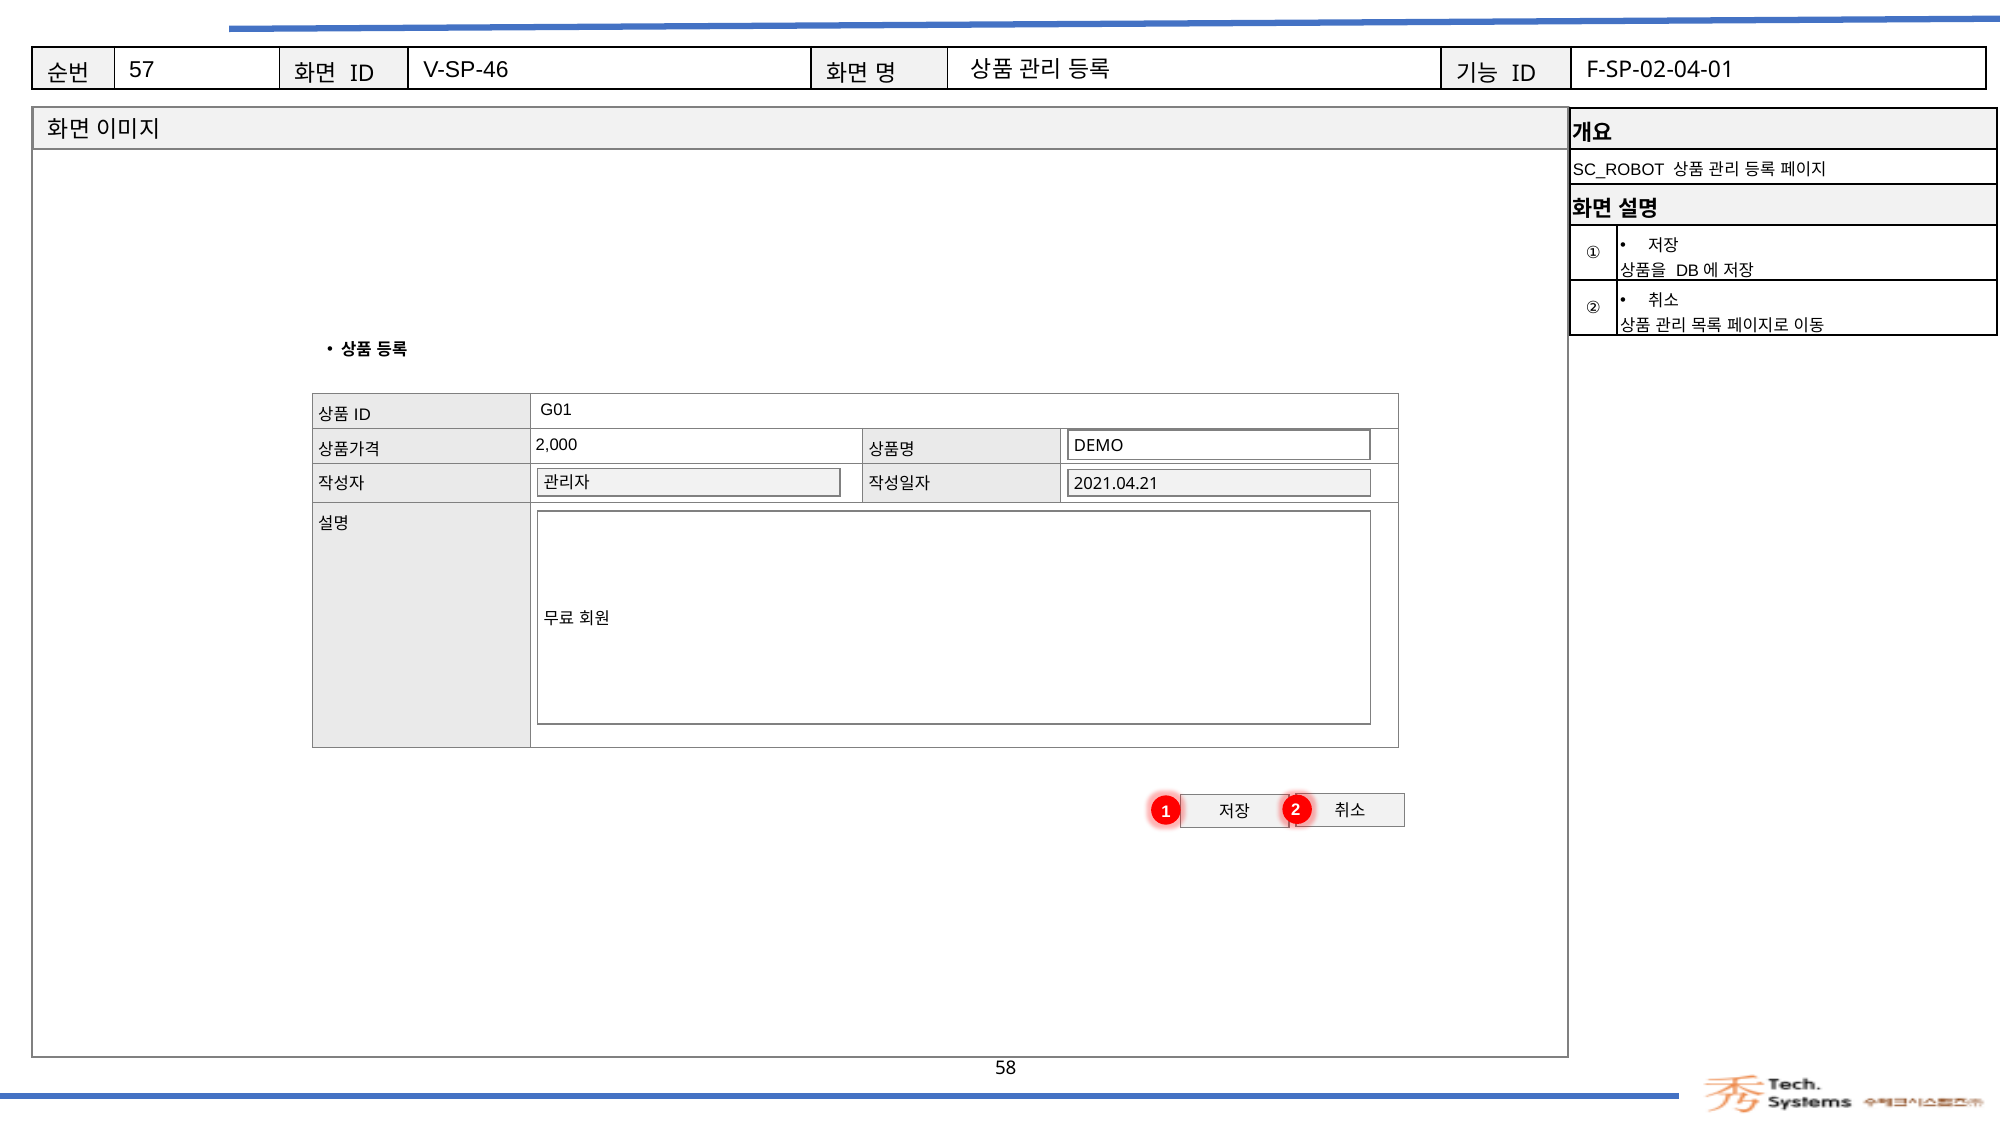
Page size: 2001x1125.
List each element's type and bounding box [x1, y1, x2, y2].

text_box [114, 47, 170, 90]
table_cell [1571, 281, 1616, 334]
table_cell [531, 429, 862, 463]
text_box [537, 468, 840, 496]
table_cell [1571, 226, 1616, 279]
table_cell [531, 503, 1398, 747]
text_box [1067, 430, 1371, 460]
text_box [1068, 469, 1371, 496]
table_cell [1618, 226, 1996, 279]
text_box [312, 331, 573, 367]
table_cell [863, 464, 1060, 502]
table_cell [1061, 464, 1398, 502]
table_cell [313, 503, 530, 747]
table_cell [313, 464, 530, 502]
text_box [1571, 47, 1756, 90]
table_cell [313, 429, 530, 463]
picture [1702, 1073, 1987, 1114]
text_box [408, 47, 524, 90]
text_box [956, 47, 1127, 90]
table_cell [1061, 429, 1398, 463]
text_box [1133, 791, 1405, 829]
table_header [1571, 109, 1996, 148]
table_header [531, 394, 1398, 428]
table_cell [1571, 150, 1996, 183]
table_cell [1571, 185, 1996, 224]
table_header [313, 394, 530, 428]
table_cell [863, 429, 1060, 463]
table_cell [1618, 281, 1996, 334]
text_box [537, 511, 1371, 725]
table_cell [531, 464, 862, 502]
